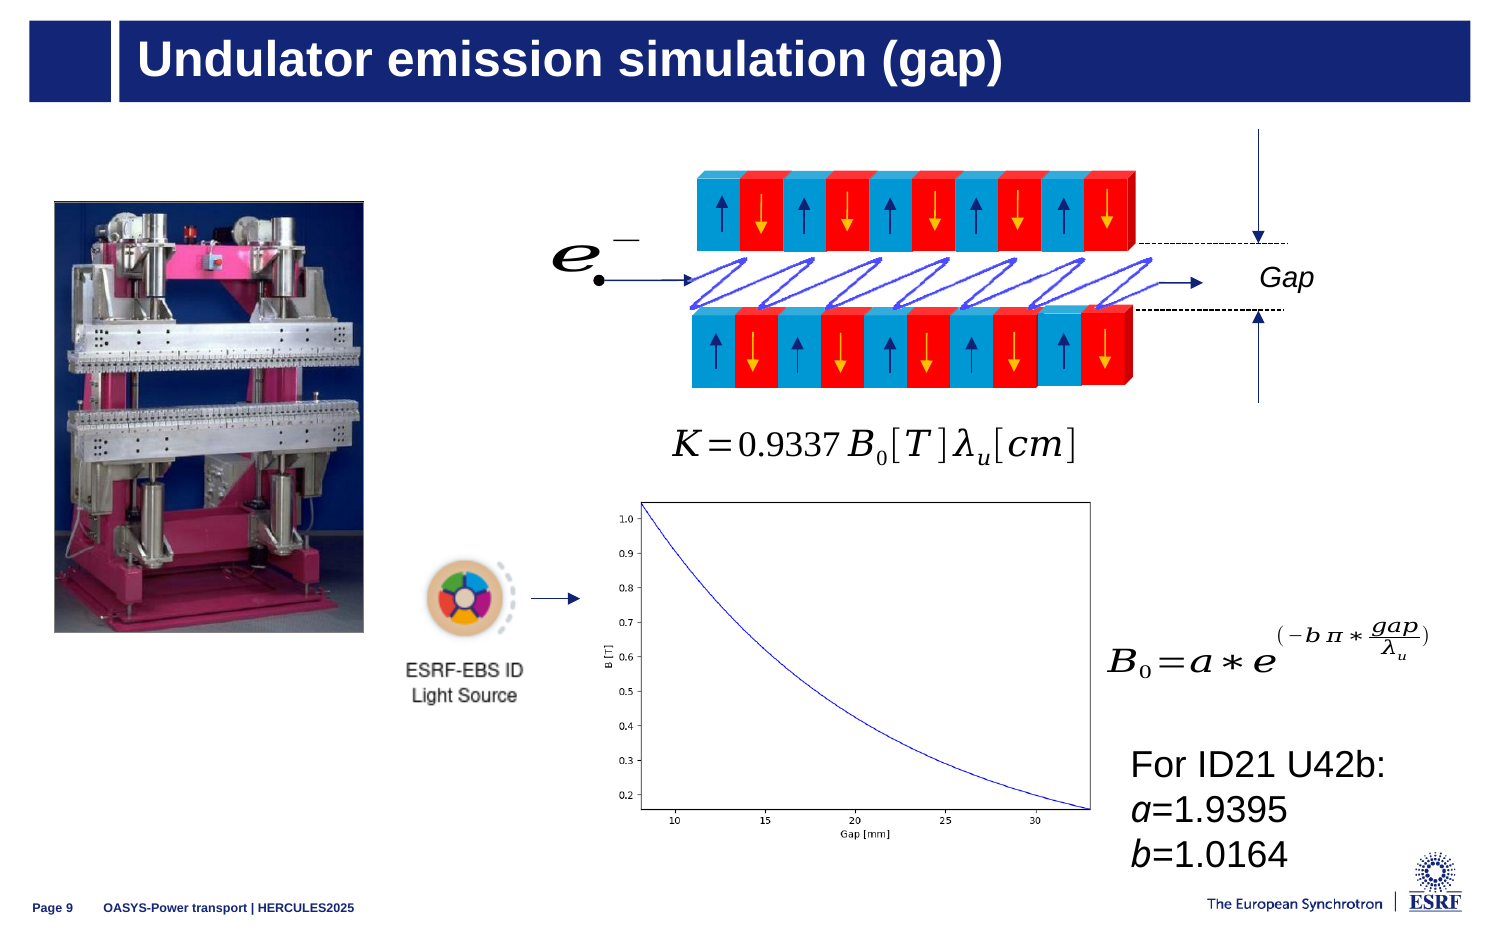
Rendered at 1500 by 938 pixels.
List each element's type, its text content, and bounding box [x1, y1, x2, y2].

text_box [692, 319, 1134, 389]
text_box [696, 170, 1136, 252]
footer OASYS-Power transport | HERCULES2025 [103, 886, 1108, 916]
slide_number Page 9 [32, 886, 101, 916]
picture [687, 257, 1159, 310]
picture [1175, 831, 1500, 938]
picture [601, 499, 1094, 843]
title Undulator emission simulation (gap) [119, 20, 1471, 103]
picture [396, 552, 529, 715]
picture [54, 201, 364, 633]
text_box Gap [1244, 251, 1330, 301]
text_box [591, 272, 607, 289]
text_box For ID21 U42b: a=1.9395 b=1.0164 [1115, 732, 1402, 883]
